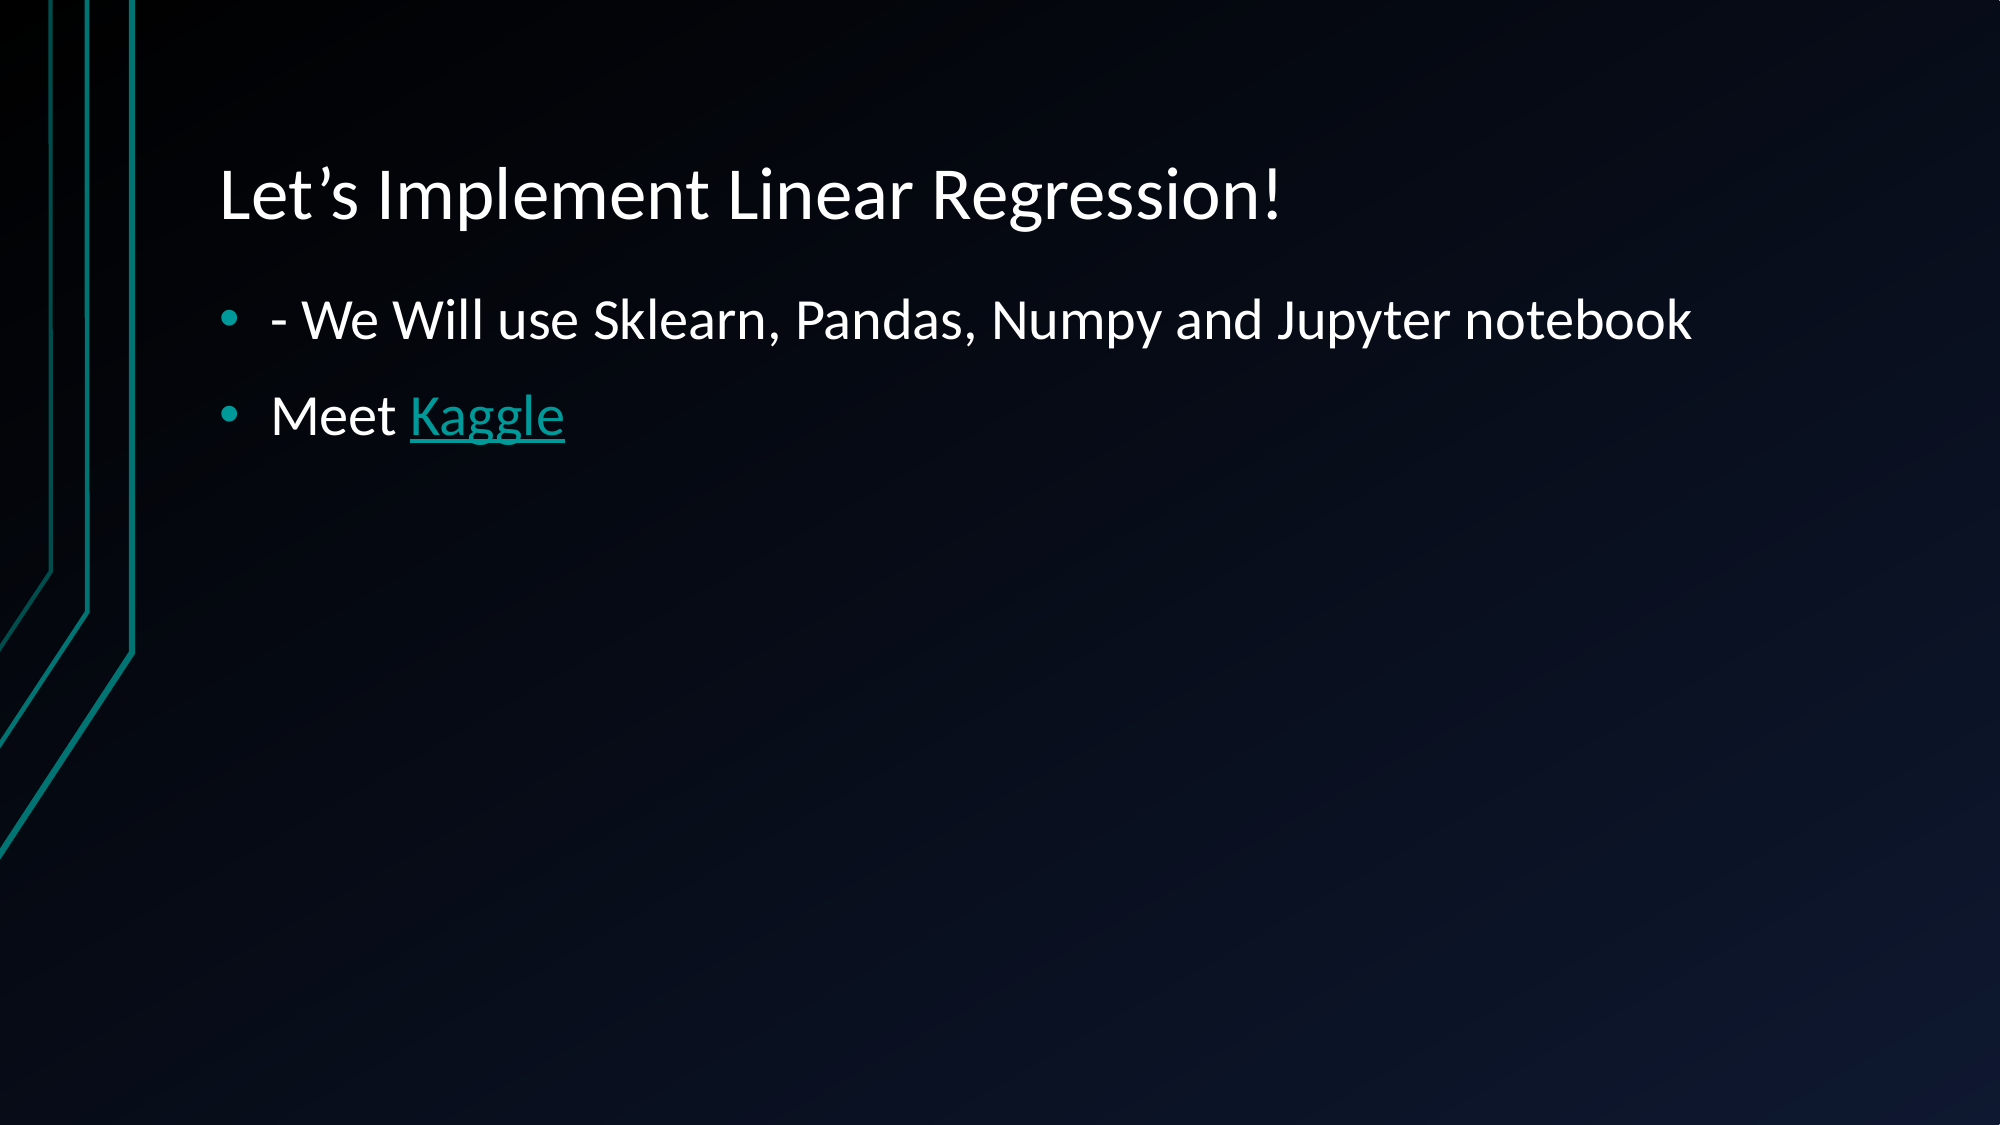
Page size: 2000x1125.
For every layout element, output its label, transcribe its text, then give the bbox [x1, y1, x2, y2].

title Let’s Implement Linear Regression! [199, 45, 1900, 246]
list - We Will use Sklearn, Pandas, Numpy and Jupyter notebook Meet Kaggle [199, 279, 1900, 1012]
